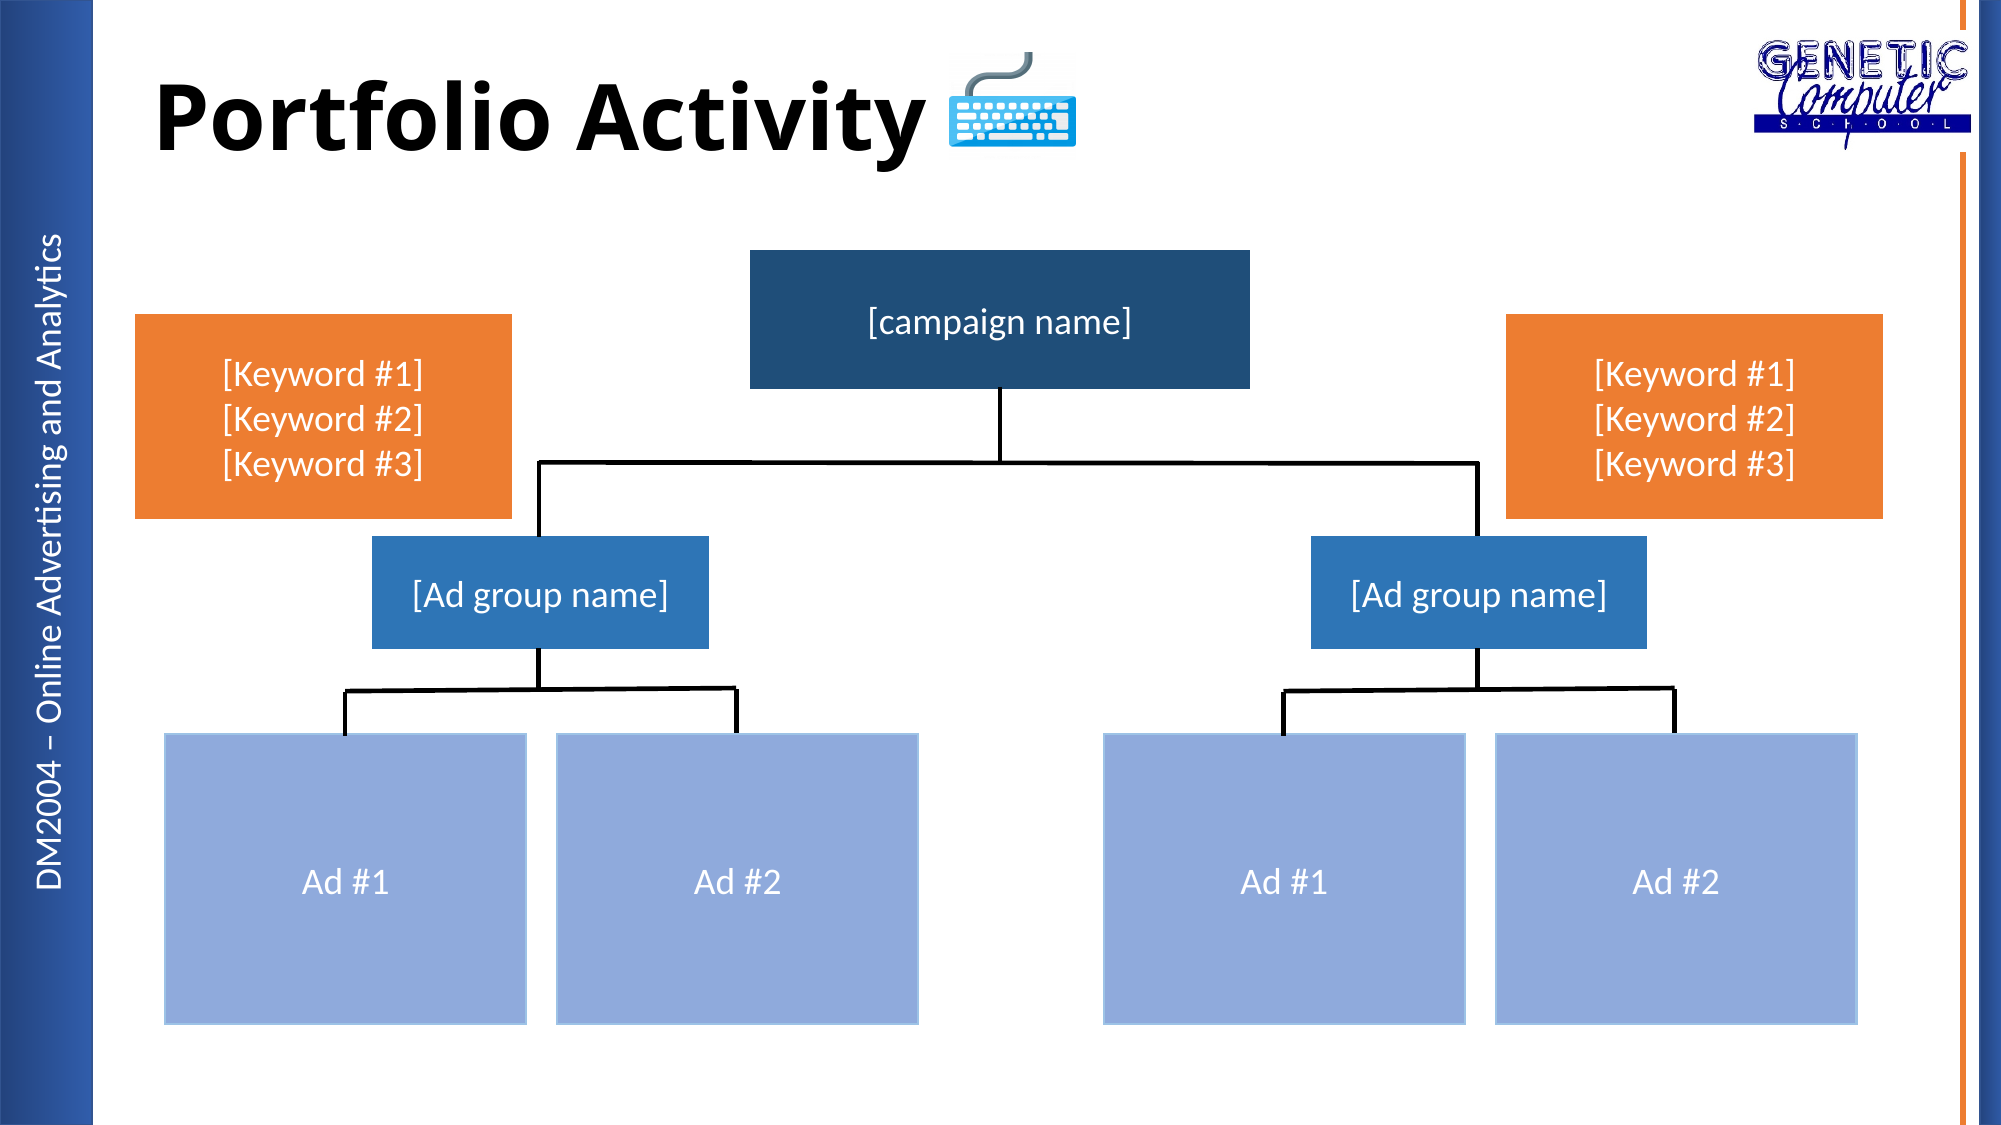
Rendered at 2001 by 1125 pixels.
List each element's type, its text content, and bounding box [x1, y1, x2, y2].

text_box Ad #1 [164, 733, 527, 1025]
text_box [campaign name] [750, 250, 1250, 389]
picture [1751, 30, 1976, 152]
text_box Portfolio Activity 7.1 [137, 59, 1863, 182]
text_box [1283, 688, 1675, 692]
text_box Ad #2 [556, 733, 919, 1025]
picture [1040, 113, 1047, 119]
picture [1049, 134, 1068, 139]
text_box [344, 688, 737, 692]
picture [949, 52, 1076, 160]
text_box Ad #1 [1103, 733, 1466, 1025]
text_box [Ad group name] [372, 536, 709, 649]
picture [1052, 113, 1068, 129]
picture [989, 134, 1032, 139]
text_box [Keyword #1] [Keyword #2] [Keyword #3] [1506, 314, 1883, 519]
text_box Ad #2 [1495, 733, 1858, 1025]
text_box [Ad group name] [1311, 536, 1647, 649]
text_box [Keyword #1] [Keyword #2] [Keyword #3] [135, 314, 512, 519]
